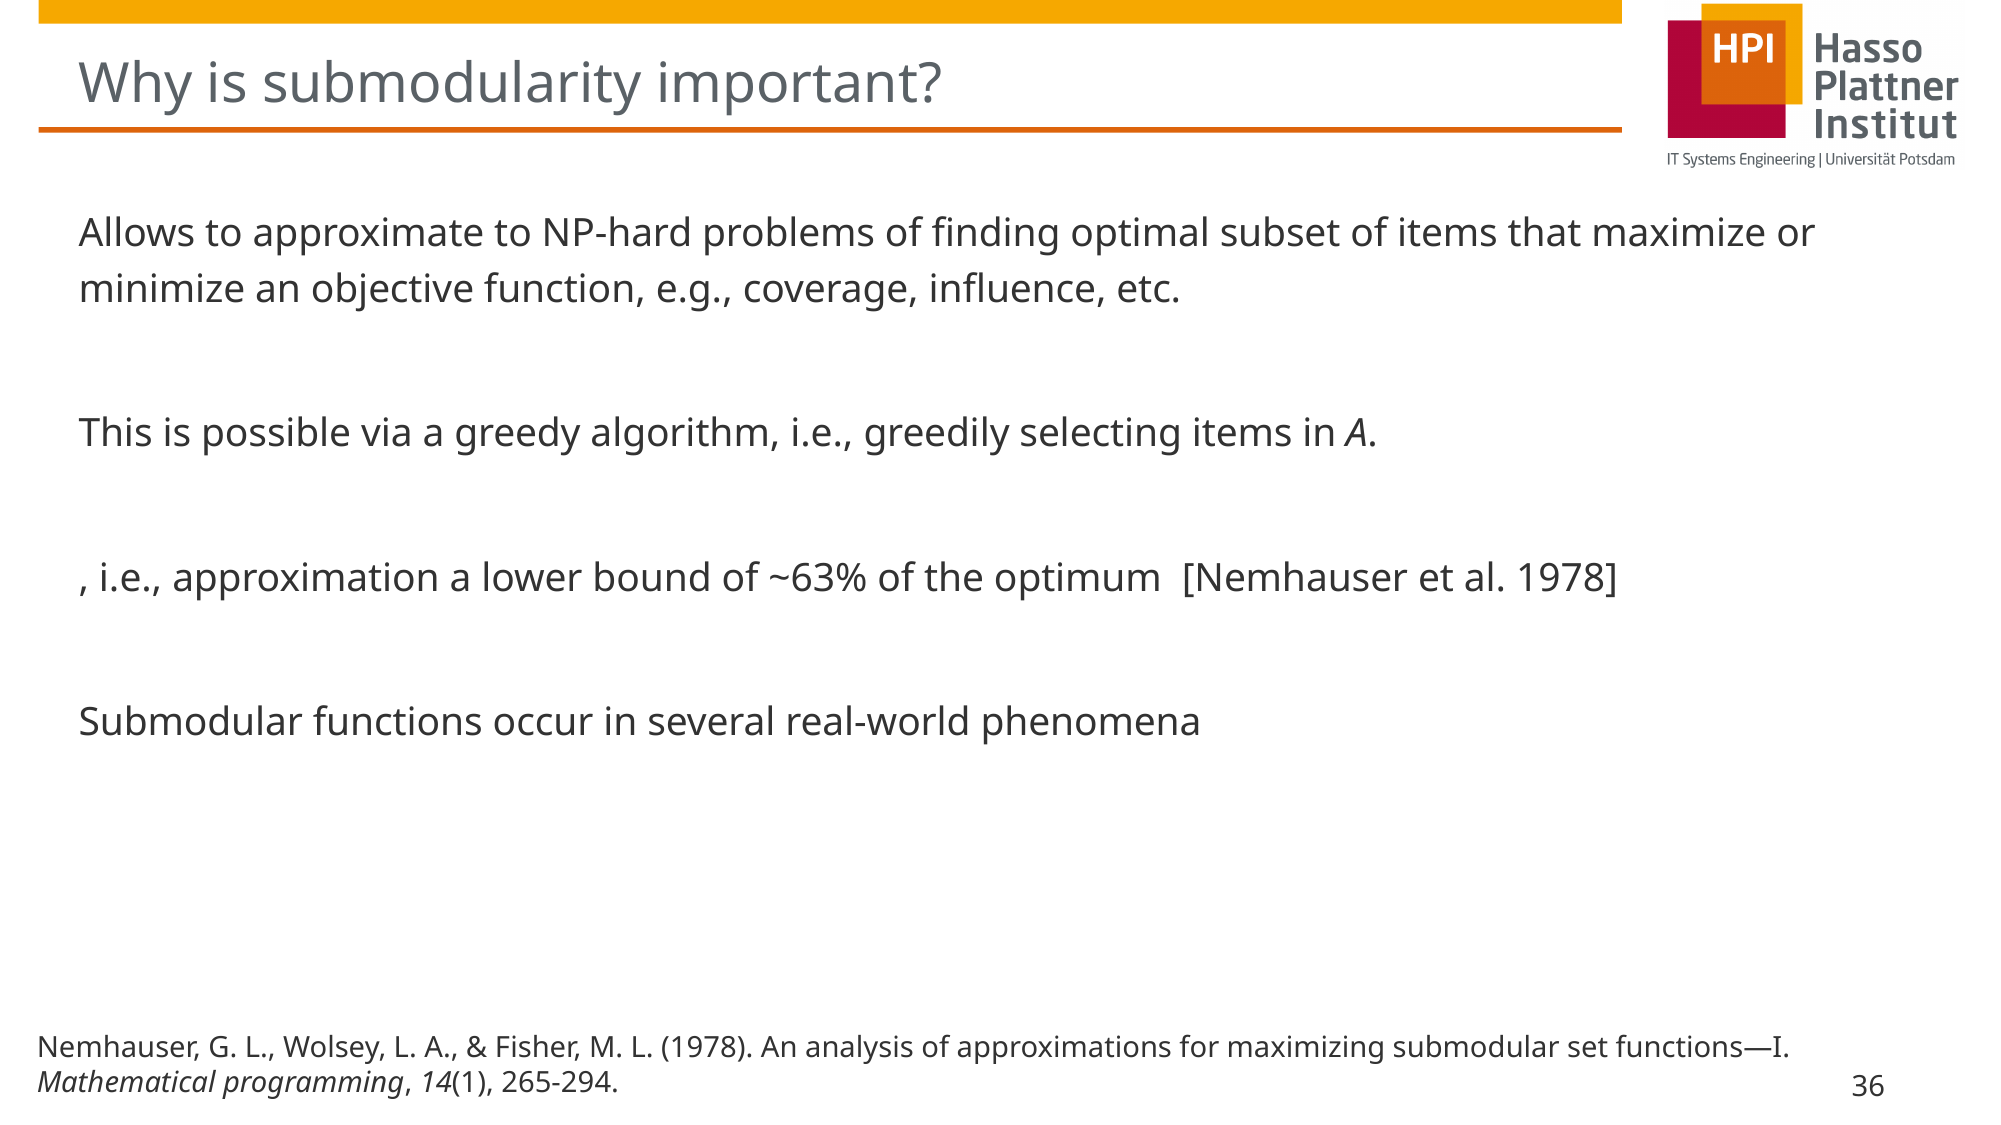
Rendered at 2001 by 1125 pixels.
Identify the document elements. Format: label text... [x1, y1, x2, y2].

title Why is submodularity important? [78, 23, 1583, 115]
picture [1664, 0, 1965, 170]
slide_number 36 [1834, 1064, 1961, 1107]
text_box Nemhauser, G. L., Wolsey, L. A., & Fisher, M. L. (1978). An analysis of approximations for maximizing submodular set functions—I. Mathematical programming, 14(1), 265-294. [22, 1021, 1944, 1106]
